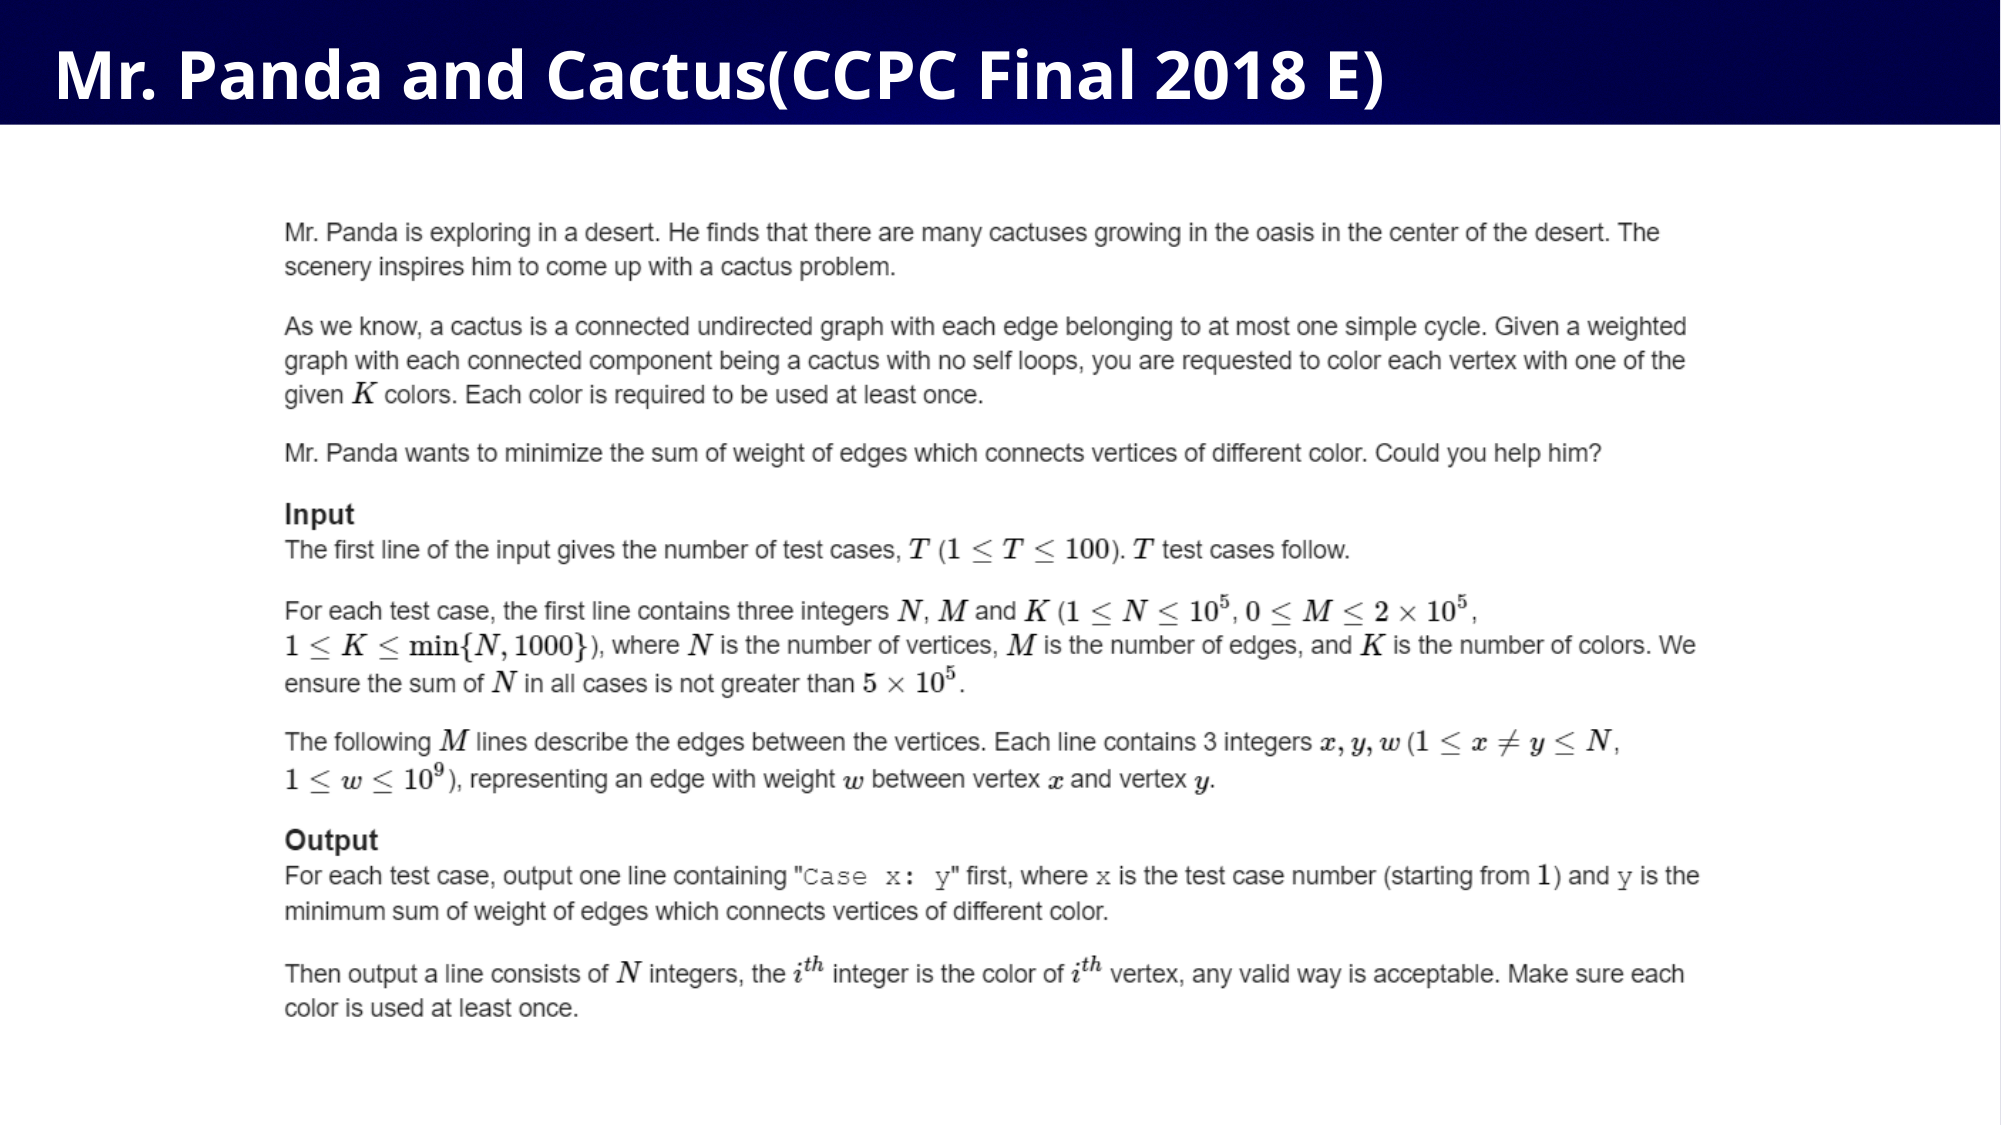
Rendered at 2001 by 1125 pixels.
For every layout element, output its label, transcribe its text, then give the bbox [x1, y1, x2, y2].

picture [0, 0, 2001, 1125]
title Mr. Panda and Cactus(CCPC Final 2018 E) [38, 32, 1846, 125]
picture [277, 210, 1723, 1034]
